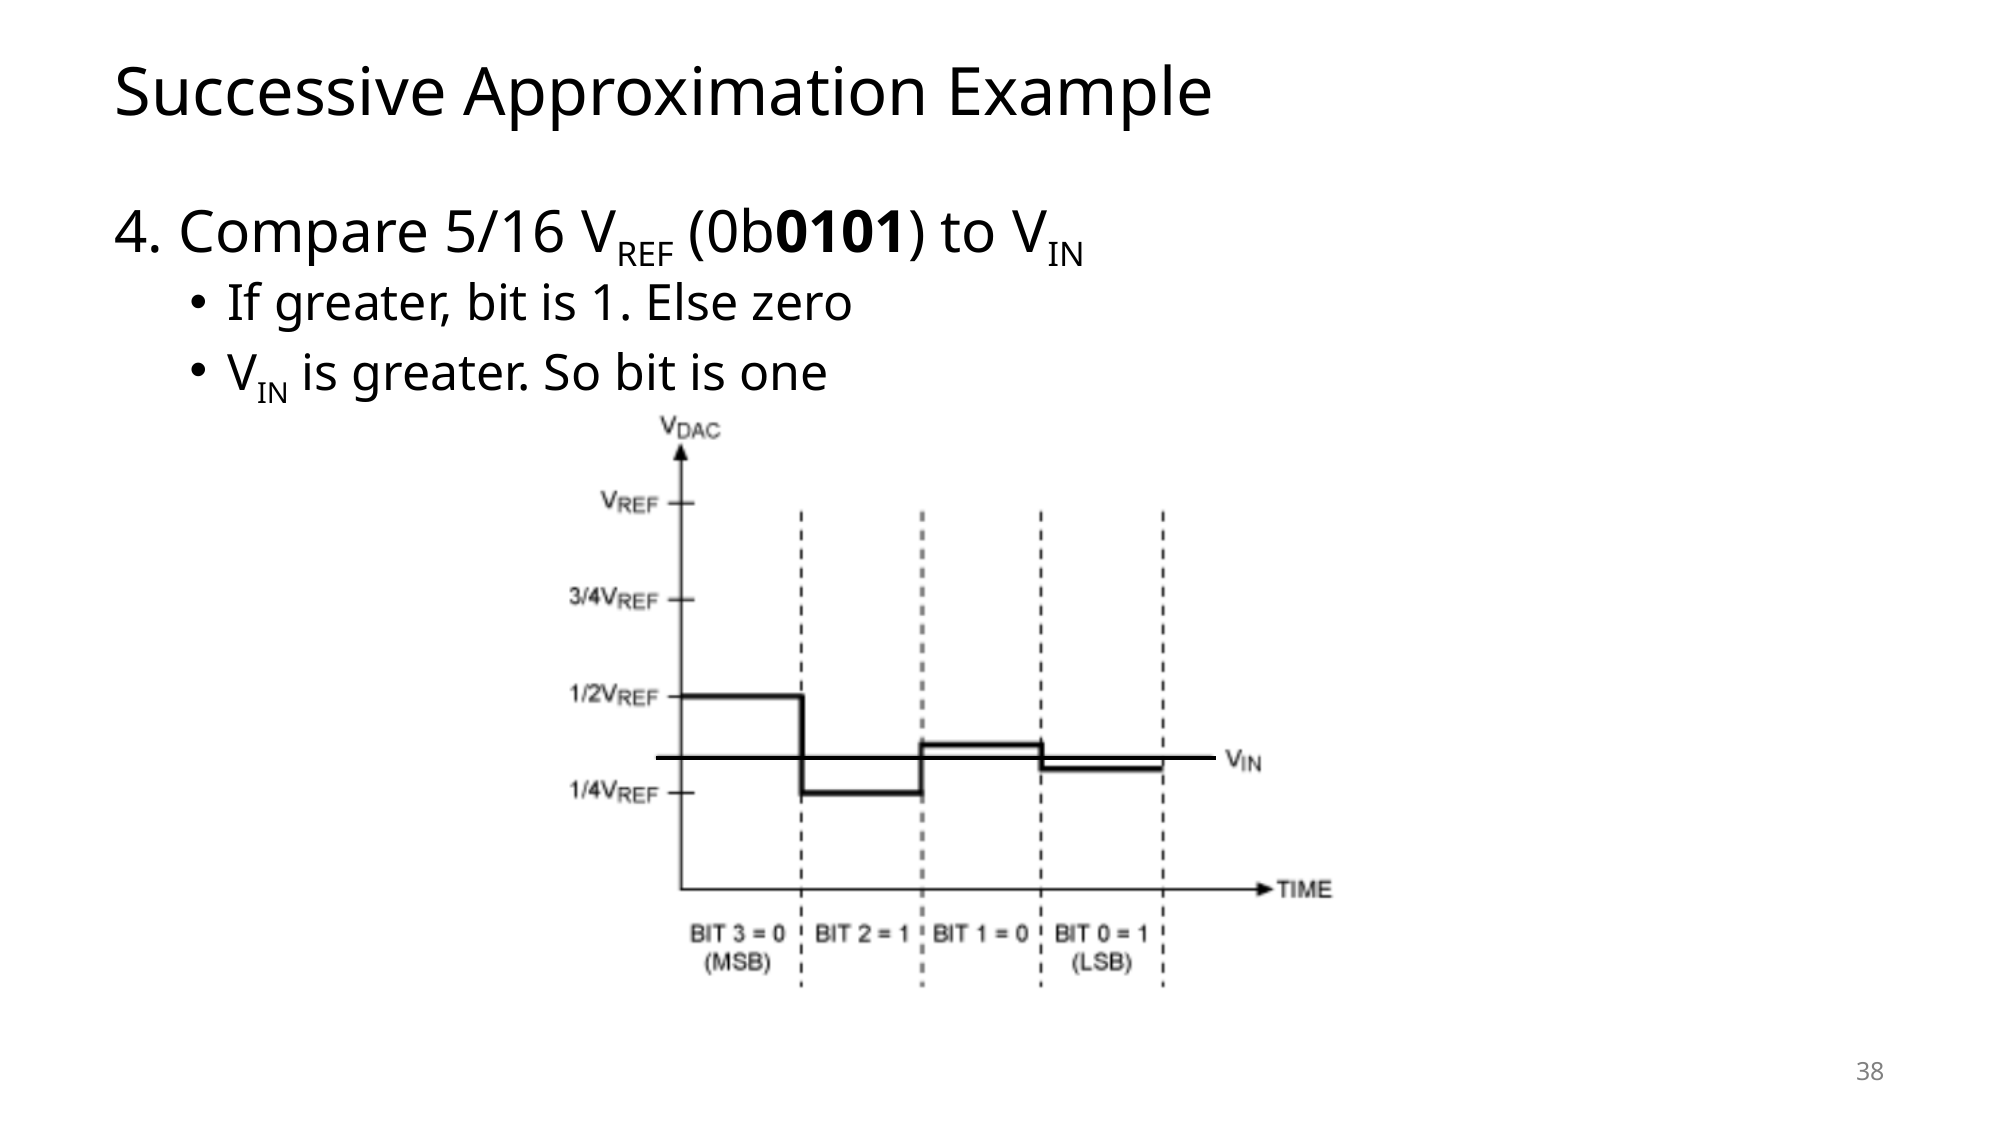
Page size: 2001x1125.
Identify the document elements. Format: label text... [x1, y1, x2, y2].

list 4. Compare 5/16 VREF (0b0101) to VIN If greater, bit is 1. Else zero VIN is greater. So bit is one [99, 187, 1900, 1013]
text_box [544, 393, 1354, 1011]
slide_number 38 [1749, 1042, 1900, 1103]
title Successive Approximation Example [99, 37, 1900, 150]
